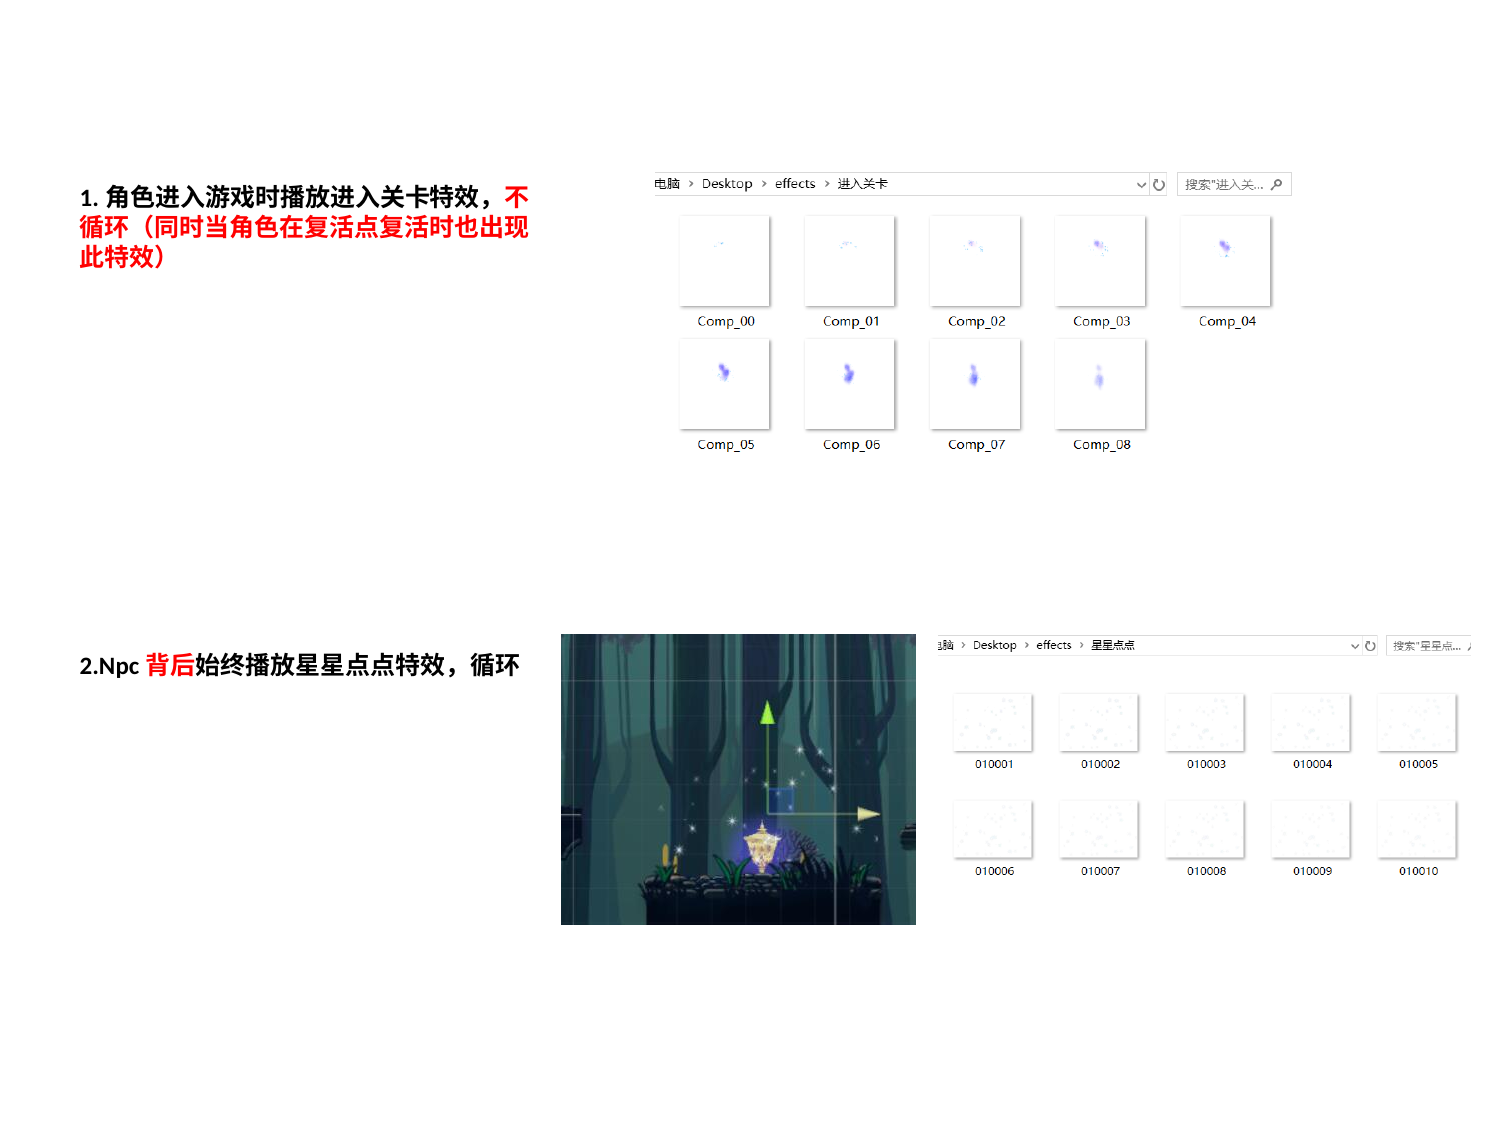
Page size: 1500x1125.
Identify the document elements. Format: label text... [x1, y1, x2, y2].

picture [938, 632, 1471, 881]
text_box 2.Npc背后始终播放星星点点特效，循环 [64, 642, 550, 687]
picture [655, 172, 1293, 470]
text_box 1.角色进入游戏时播放进入关卡特效，不循环（同时当角色在复活点复活时也出现此特效） [64, 174, 550, 279]
picture [560, 633, 916, 925]
